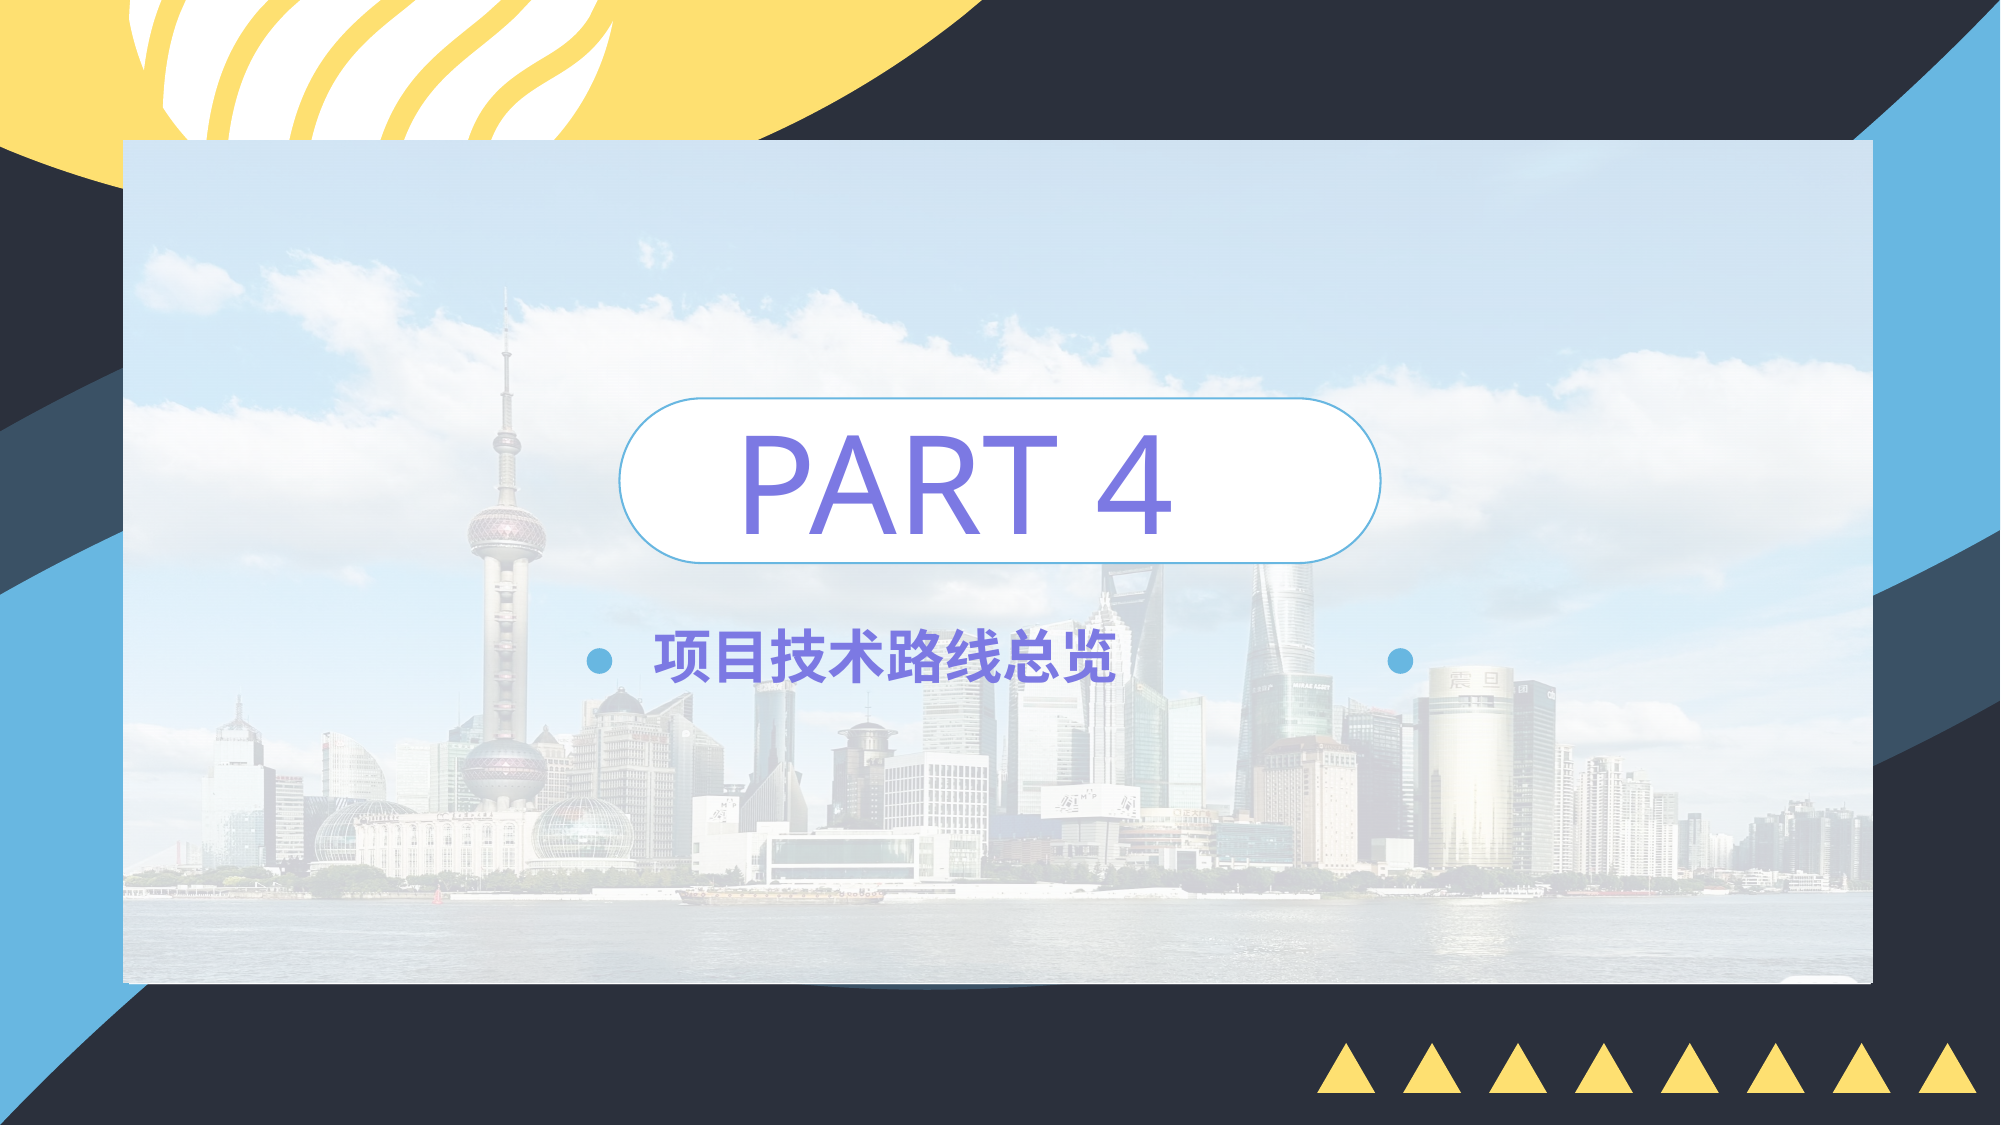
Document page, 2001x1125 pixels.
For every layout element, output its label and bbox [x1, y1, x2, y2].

text_box [586, 648, 1414, 674]
picture [122, 140, 1873, 983]
